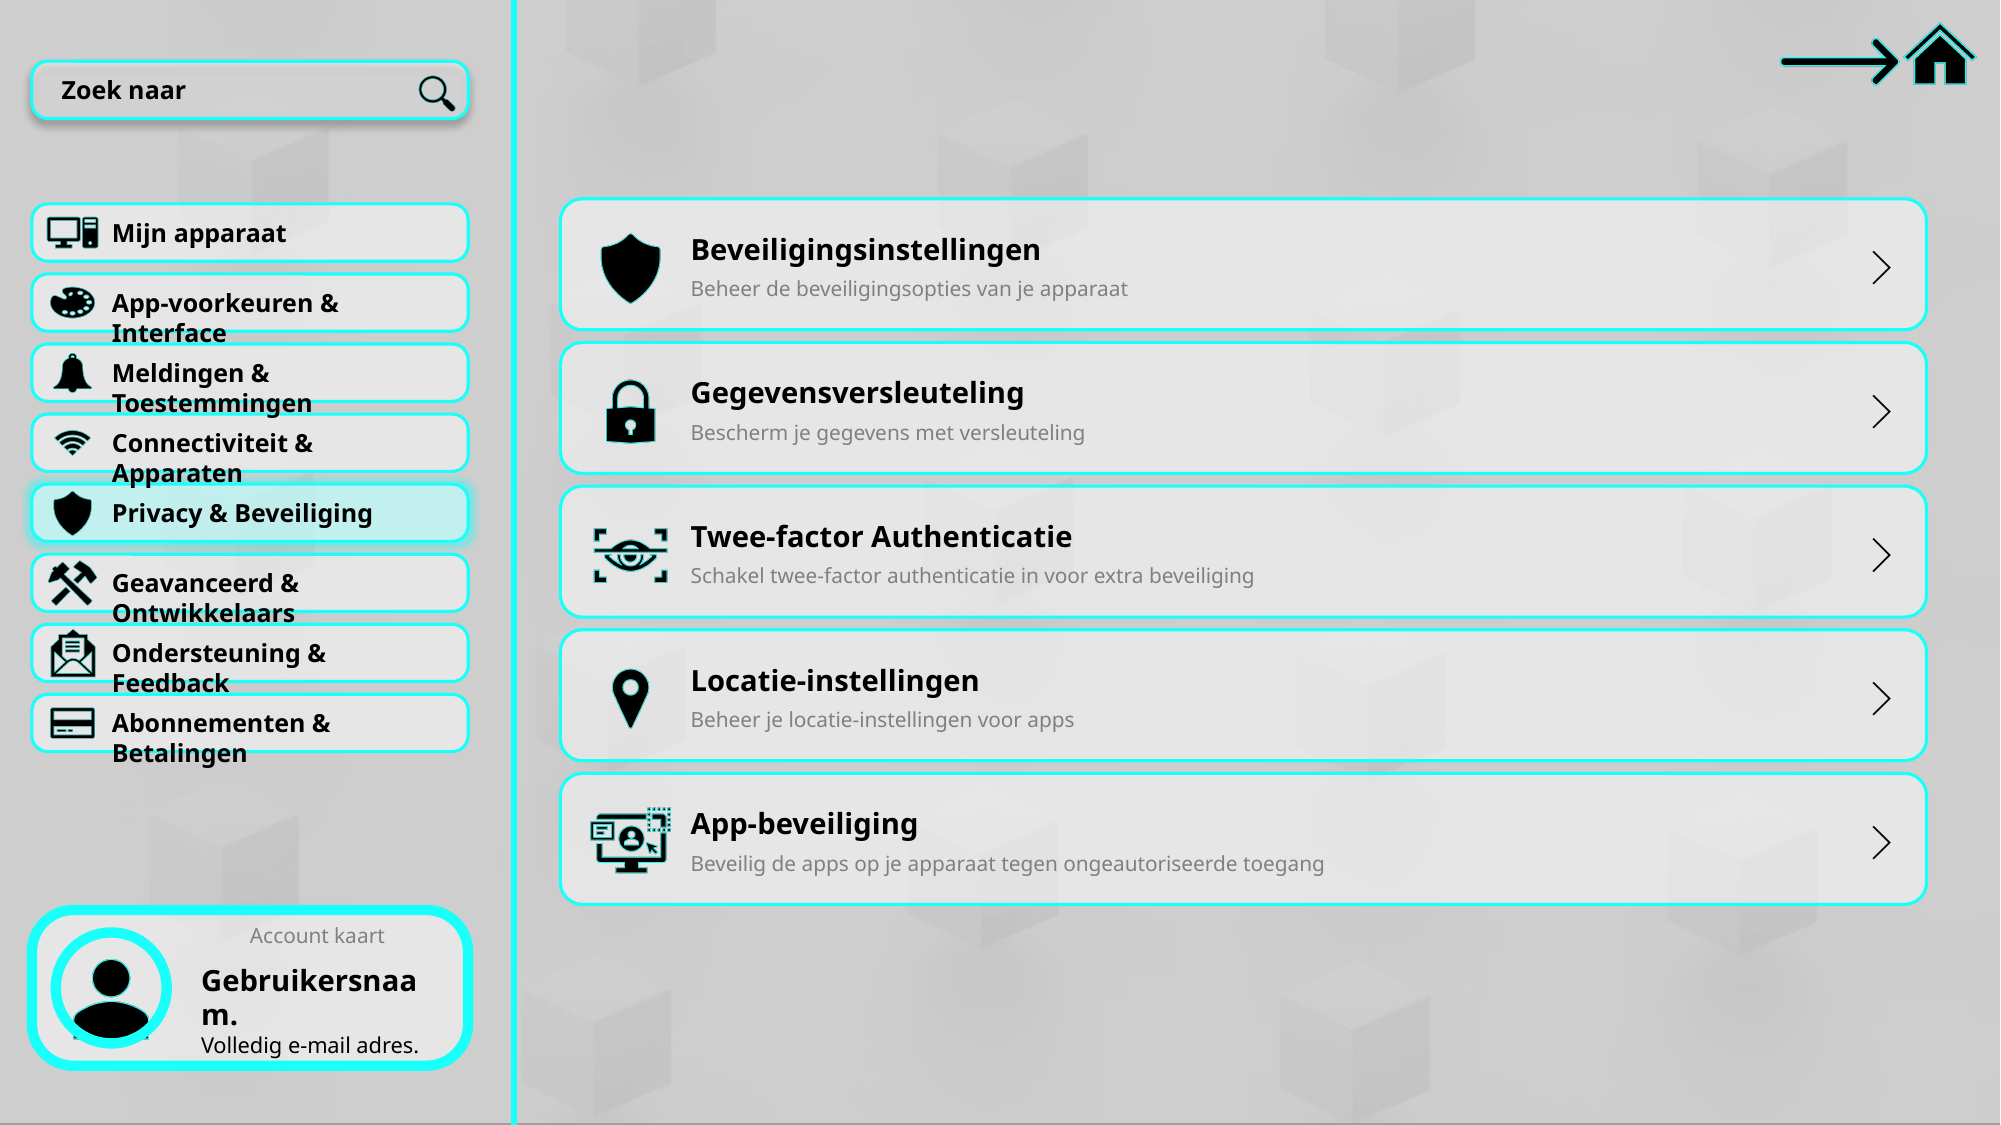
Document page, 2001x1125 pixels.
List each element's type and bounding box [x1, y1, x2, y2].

text_box [31, 203, 469, 262]
text_box [559, 198, 1928, 331]
text_box [31, 623, 469, 683]
text_box [31, 553, 479, 612]
text_box [31, 60, 469, 119]
text_box [31, 693, 469, 753]
text_box [1775, 0, 1982, 126]
text_box [31, 343, 469, 402]
text_box [559, 341, 1928, 474]
text_box [31, 909, 469, 1067]
picture [0, 0, 2000, 1124]
text_box [31, 273, 469, 332]
text_box [559, 629, 1928, 762]
text_box [559, 485, 1928, 618]
text_box [31, 483, 469, 542]
text_box [559, 772, 1928, 905]
text_box [31, 413, 469, 472]
